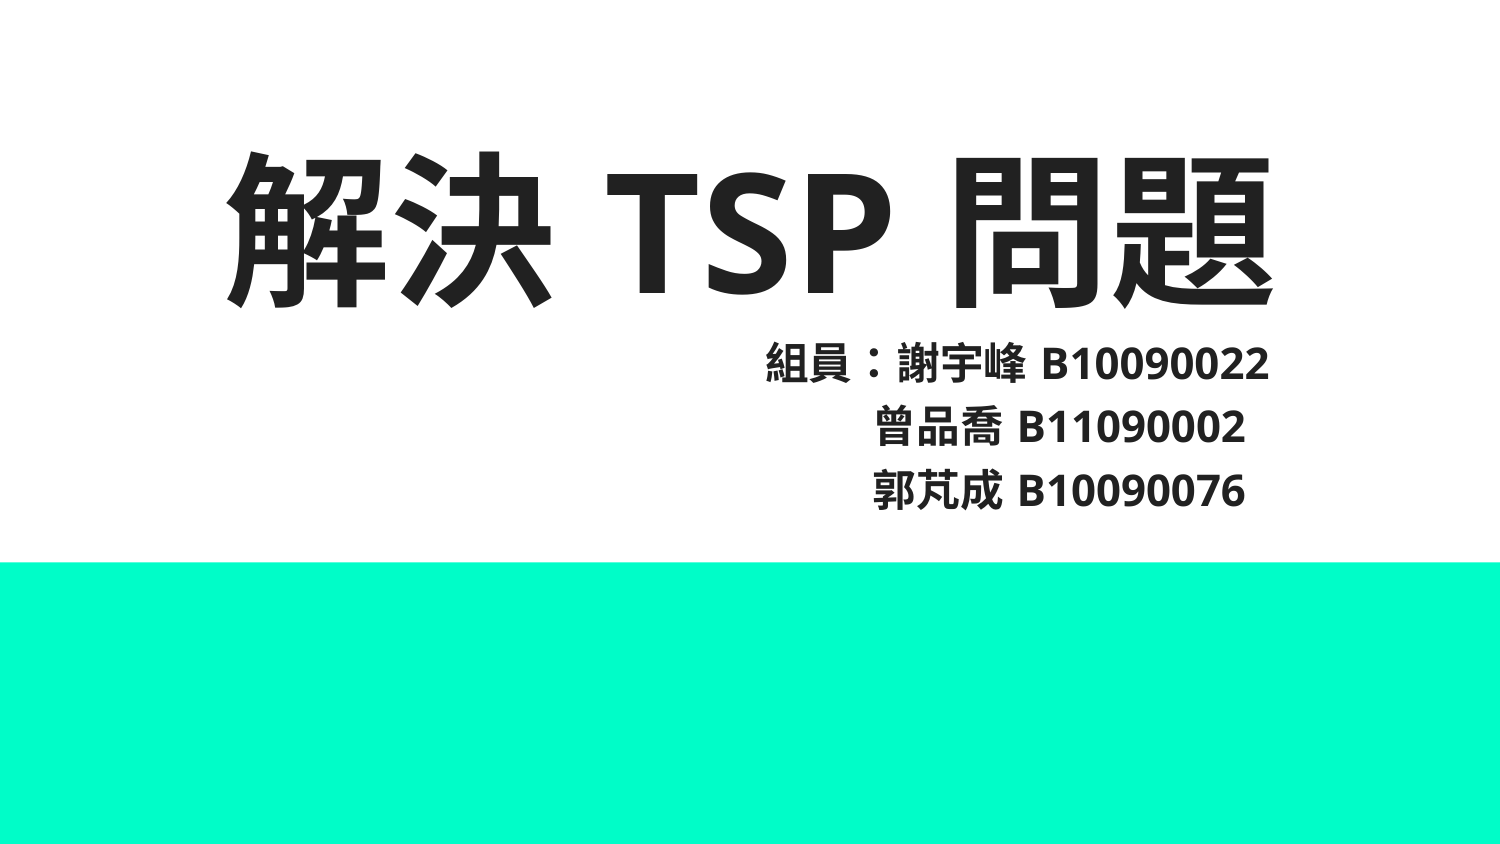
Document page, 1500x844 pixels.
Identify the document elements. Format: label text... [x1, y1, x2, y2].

subtitle 組員：謝宇峰B10090022 曾品喬B11090002 郭芃成B10090076 [750, 303, 1320, 603]
title 解決TSP問題 [51, 0, 1449, 442]
